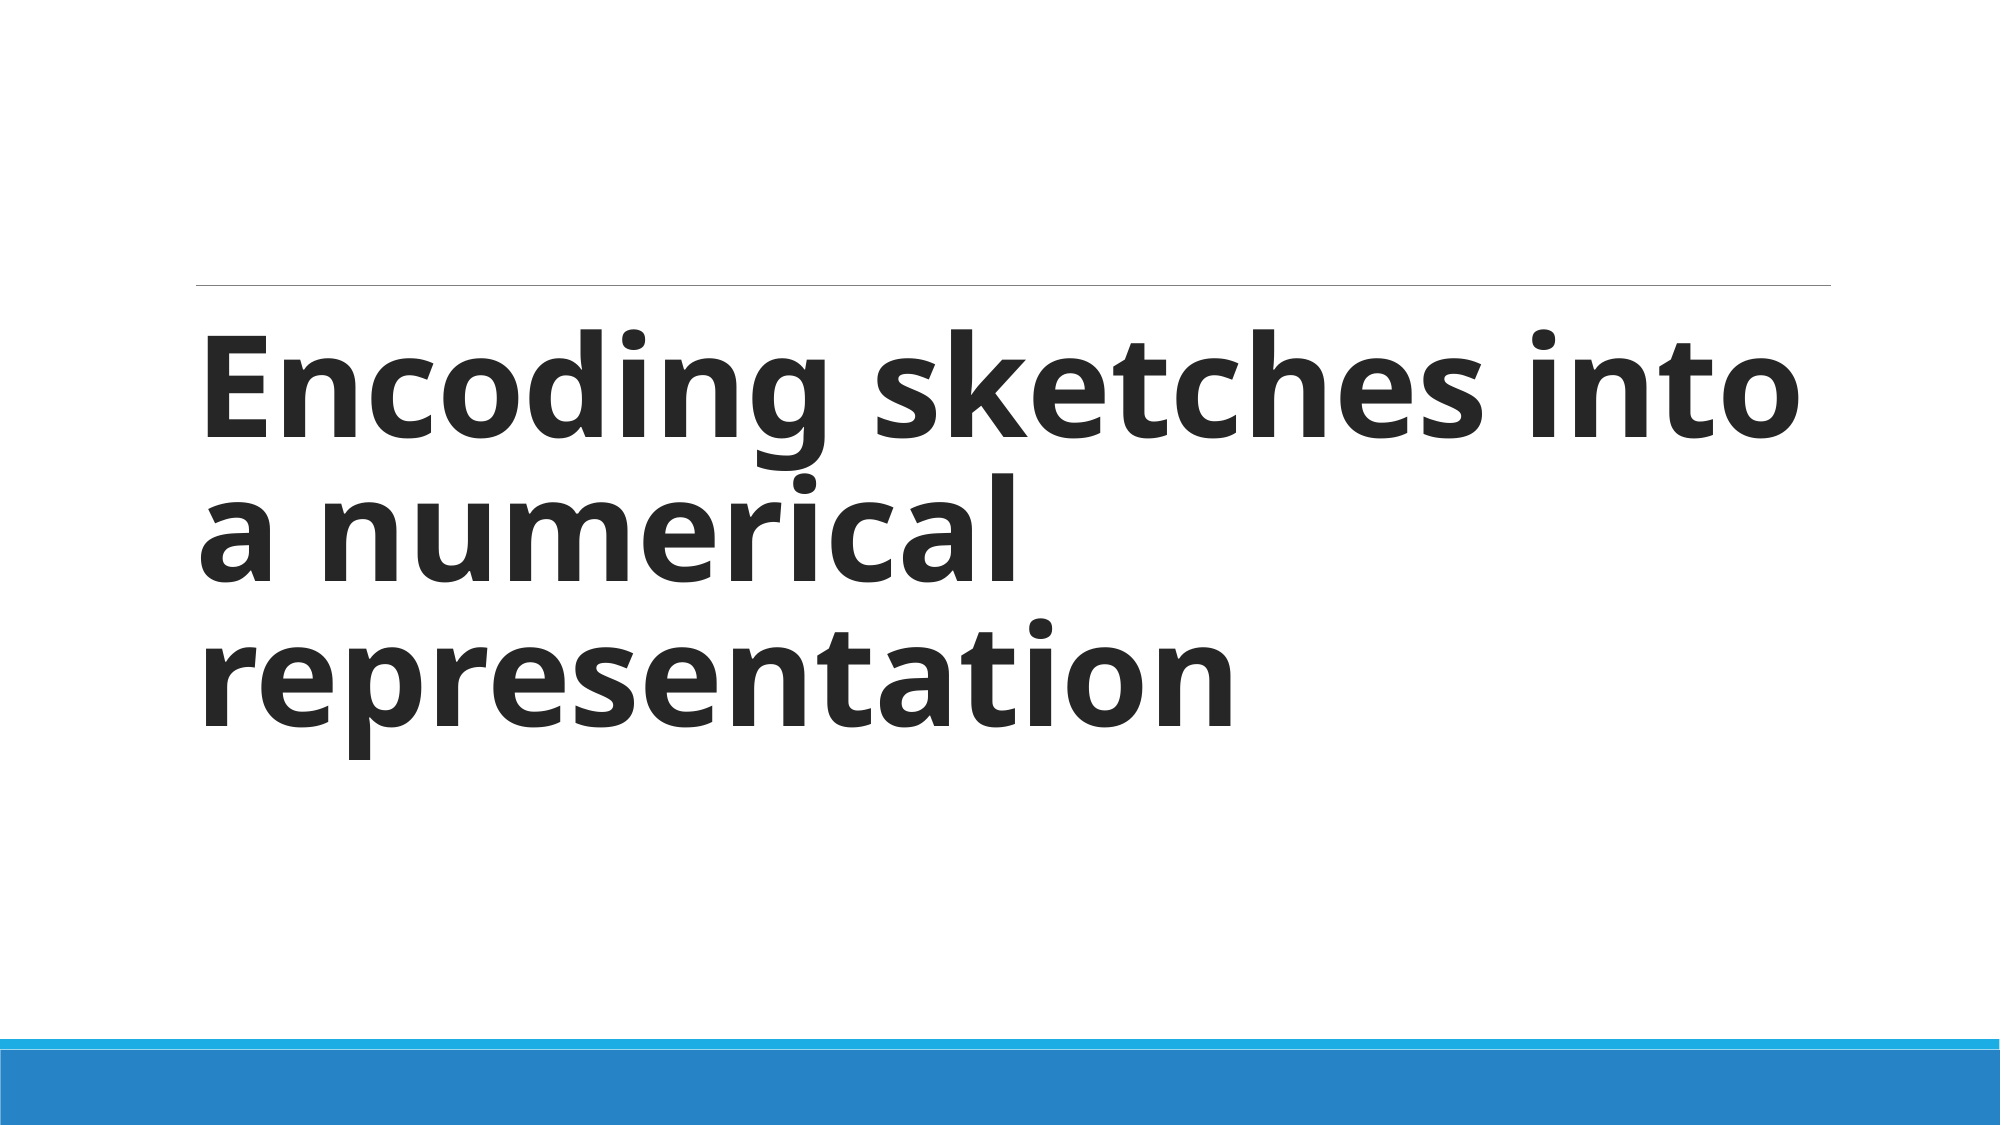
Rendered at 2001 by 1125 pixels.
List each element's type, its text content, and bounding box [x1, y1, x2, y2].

title Encoding sketches into a numerical representation [180, 124, 1830, 763]
